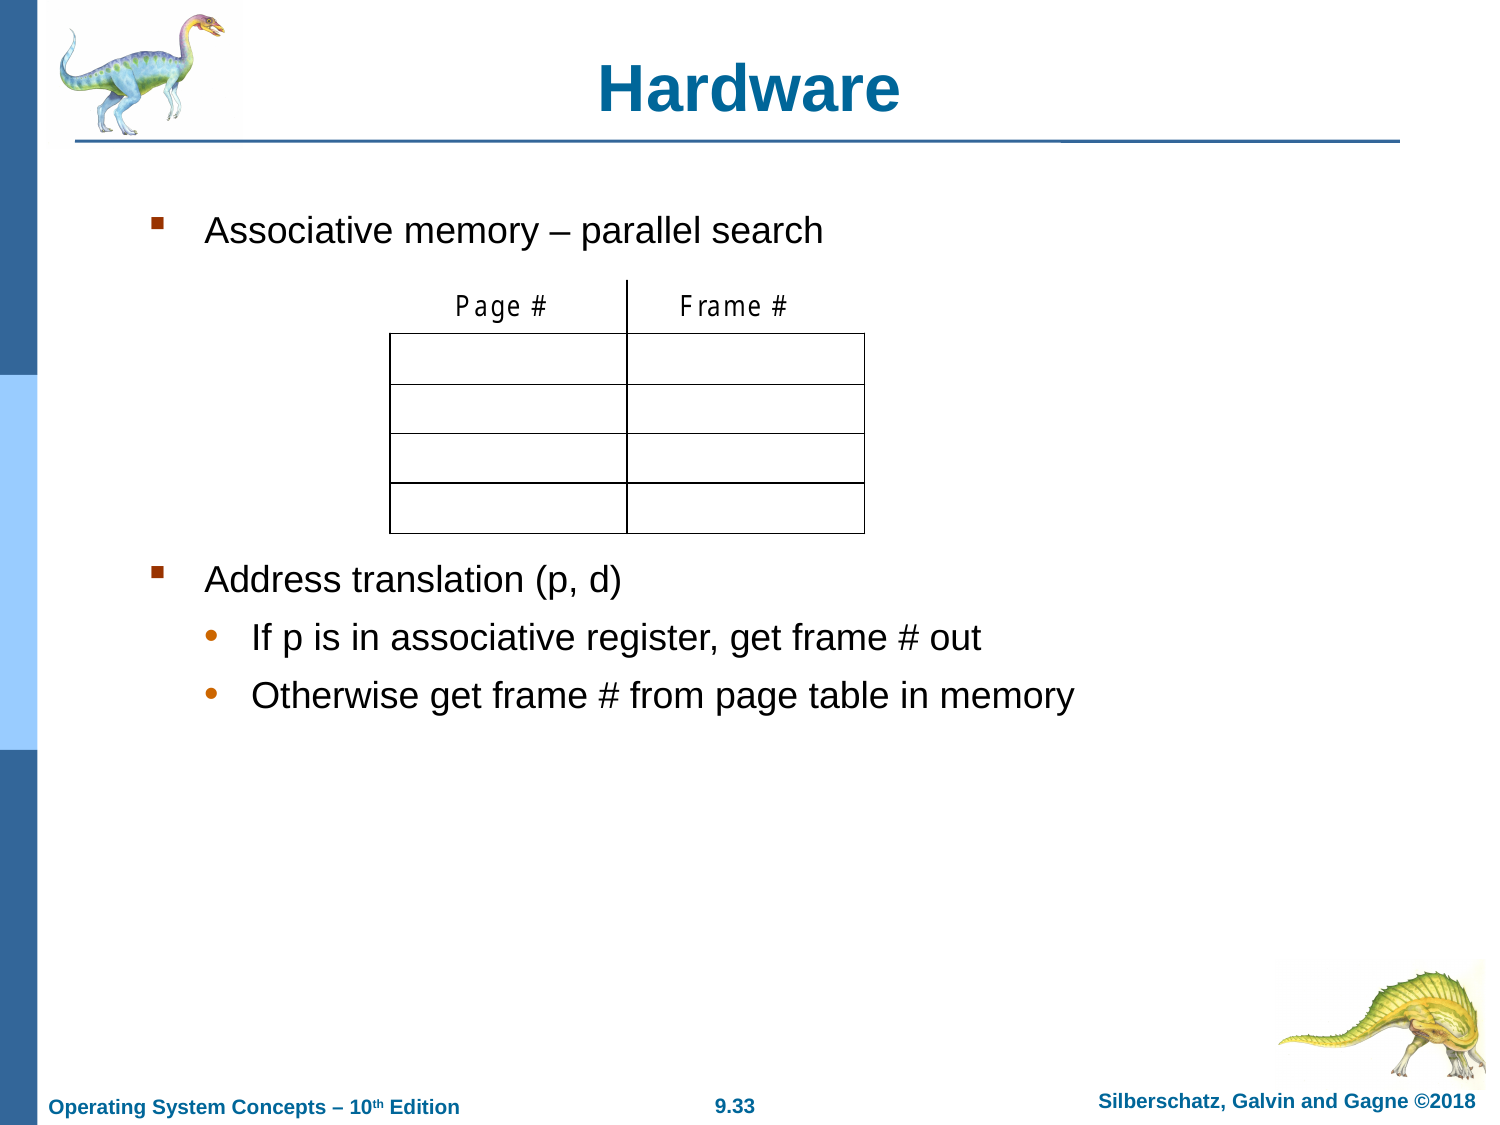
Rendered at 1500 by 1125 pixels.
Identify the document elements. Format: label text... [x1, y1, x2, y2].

picture [1275, 959, 1486, 1090]
list Associative memory – parallel search Address translation (p, d) If p is in associative register, get frame # out Otherwise get frame # from page table in memory [133, 198, 1402, 935]
picture [385, 277, 869, 540]
picture [46, 0, 243, 149]
title Hardware [75, 38, 1425, 133]
